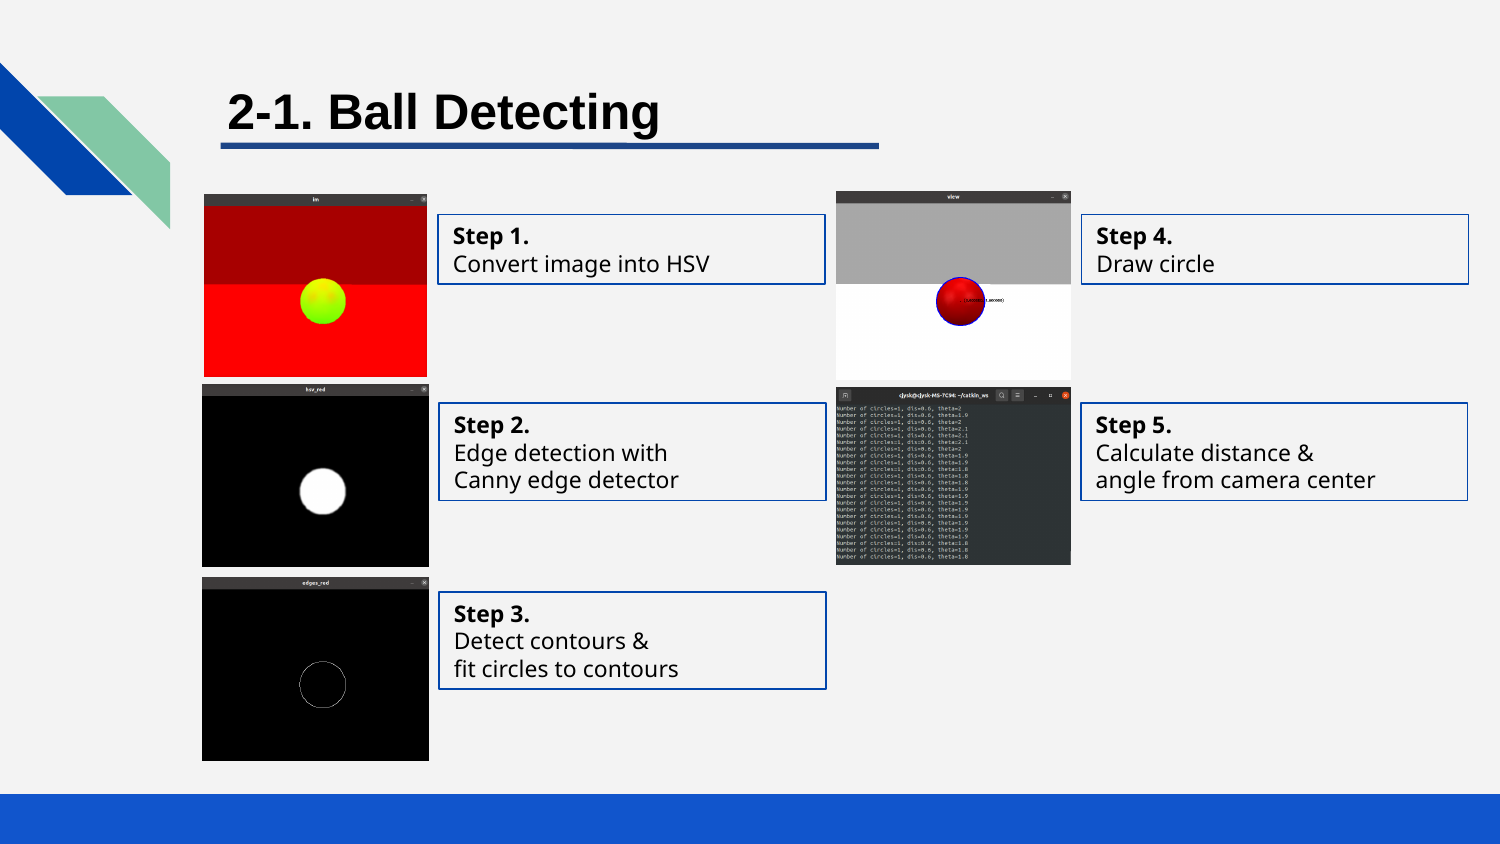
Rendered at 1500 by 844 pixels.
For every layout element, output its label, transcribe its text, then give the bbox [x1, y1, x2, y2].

picture [203, 194, 427, 378]
picture [202, 576, 429, 761]
picture [836, 387, 1071, 565]
picture [836, 191, 1071, 381]
text_box Step 5. Calculate distance & angle from camera center [1080, 403, 1468, 501]
text_box Step 3. Detect contours & fit circles to contours [439, 591, 826, 689]
text_box Step 2. Edge detection with Canny edge detector [439, 403, 826, 501]
picture [202, 384, 429, 568]
text_box Step 1. Convert image into HSV [438, 214, 826, 285]
text_box Step 4. Draw circle [1081, 214, 1469, 285]
text_box 2-1. Ball Detecting [212, 64, 1368, 215]
